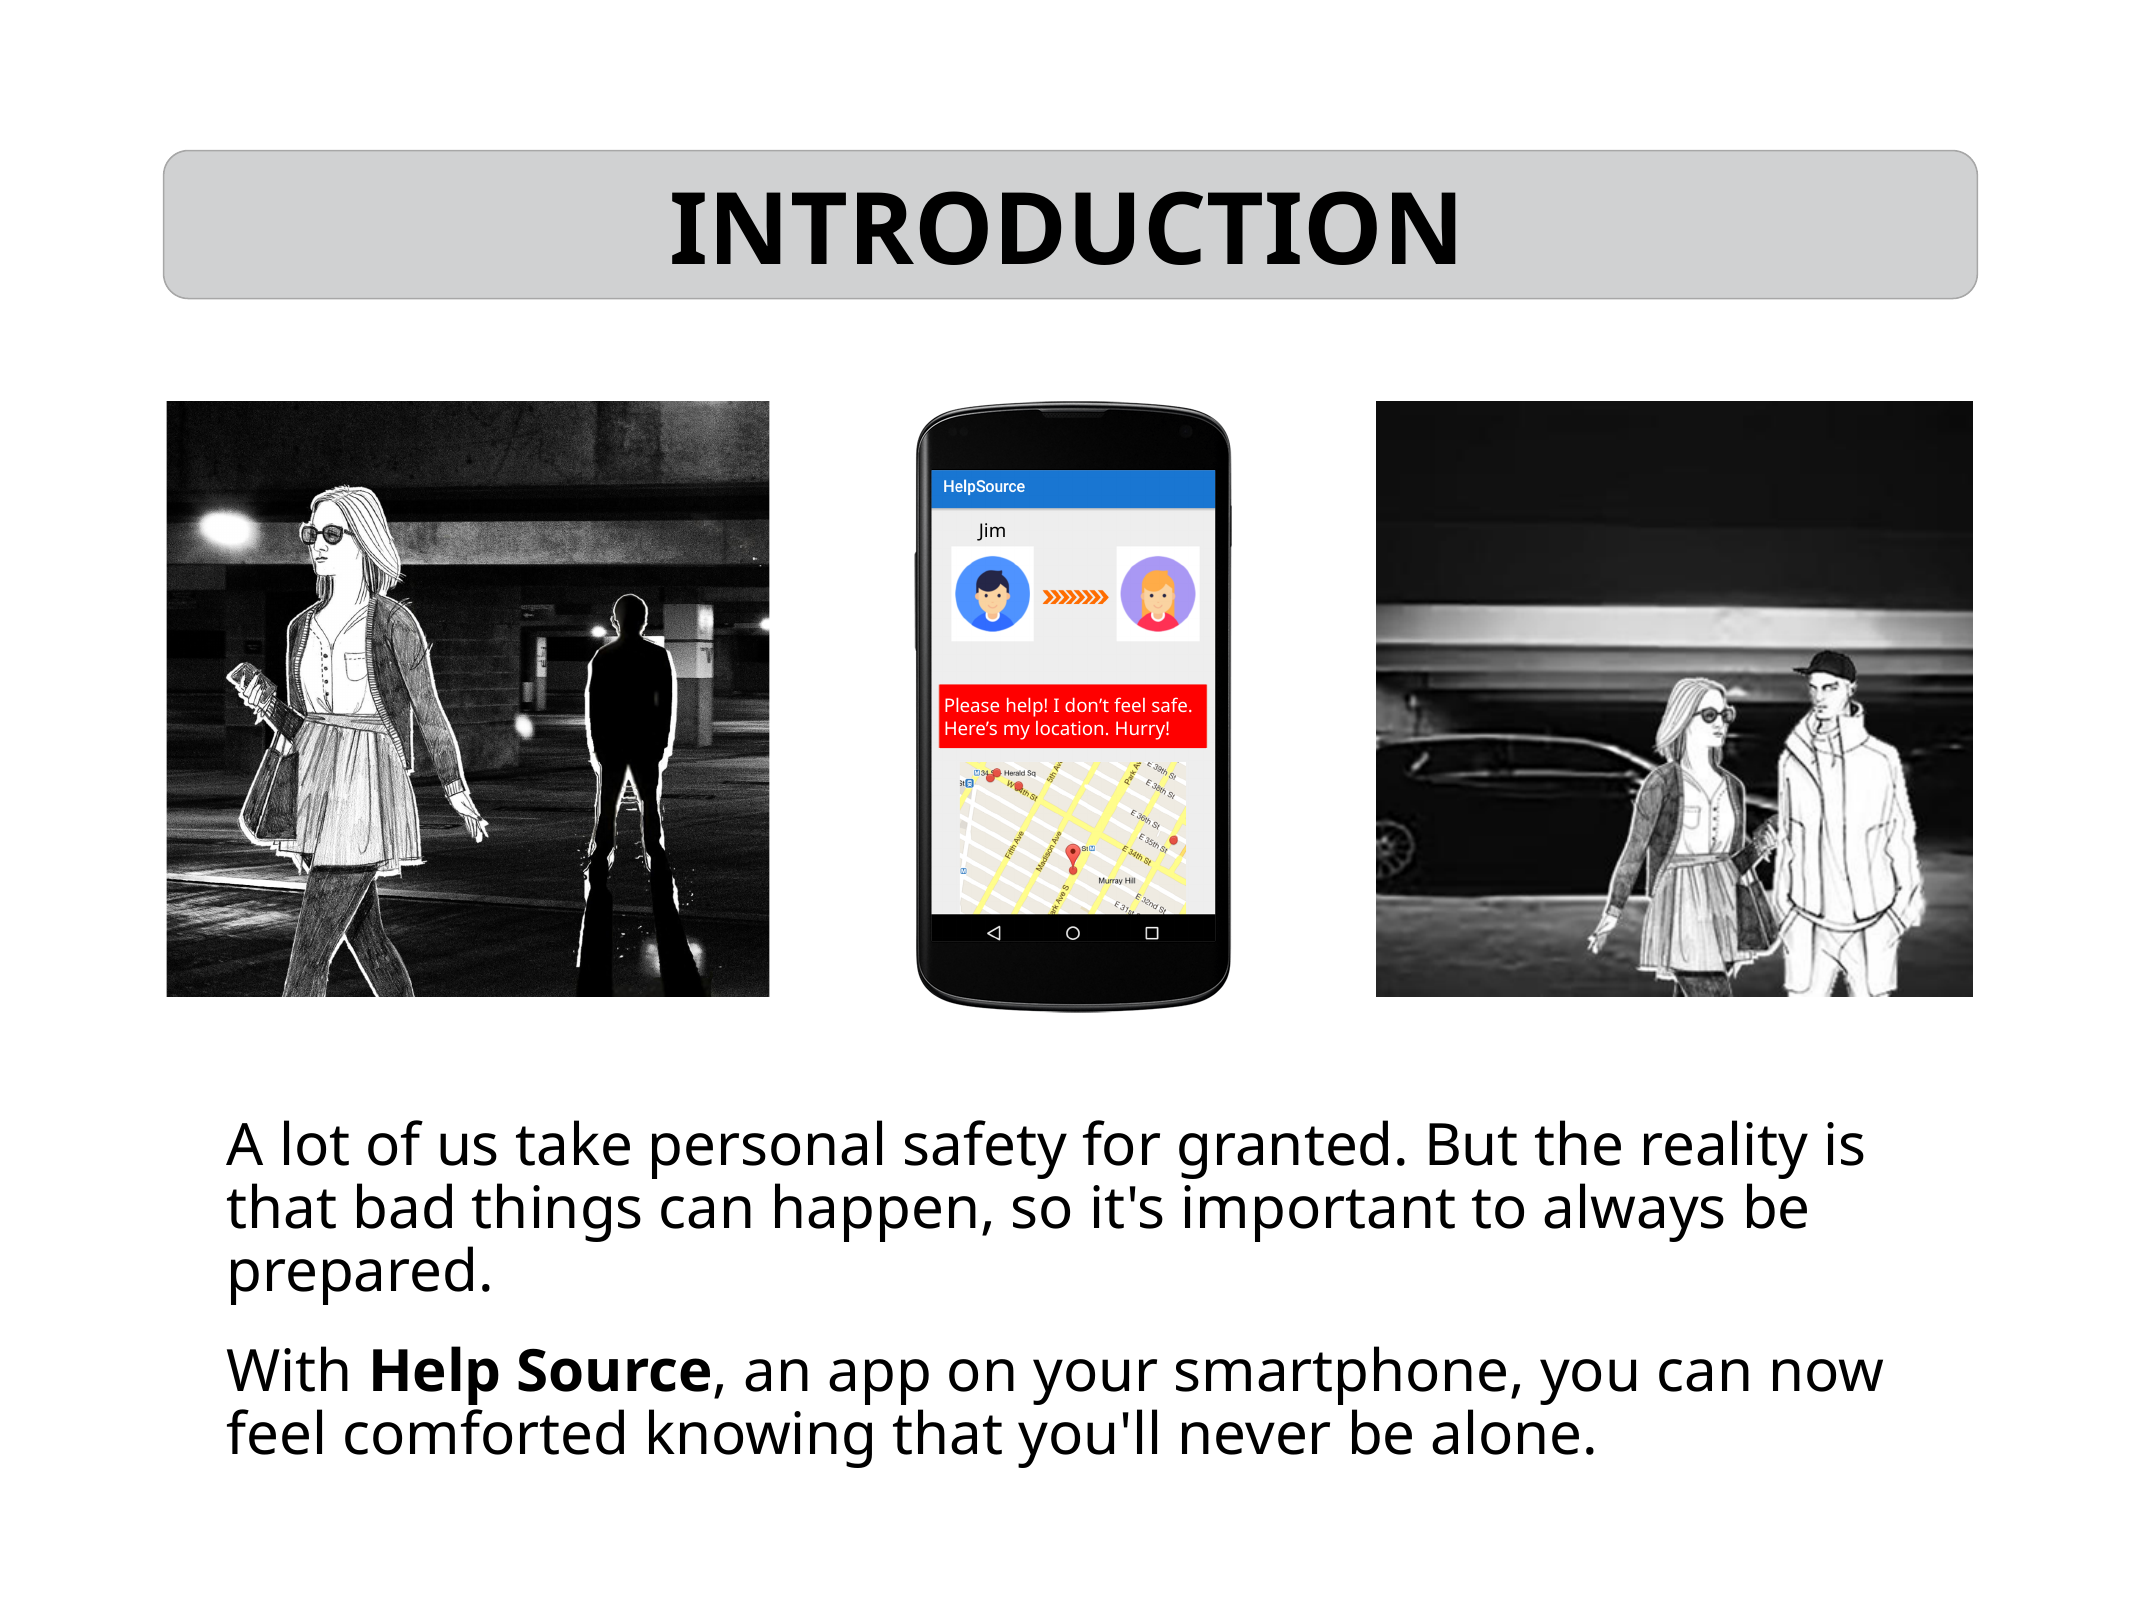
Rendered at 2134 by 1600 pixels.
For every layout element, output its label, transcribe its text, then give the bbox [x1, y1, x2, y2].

text_box INTRODUCTION [160, 177, 1975, 297]
picture [166, 338, 1974, 1074]
text_box A lot of us take personal safety for granted. But the reality is that bad things can happen, so it's important to always be prepared. With Help Source, an app on your smartphone, you can now feel comforted knowing that you'll never be alone. [211, 1099, 1978, 1600]
text_box [163, 150, 1978, 285]
